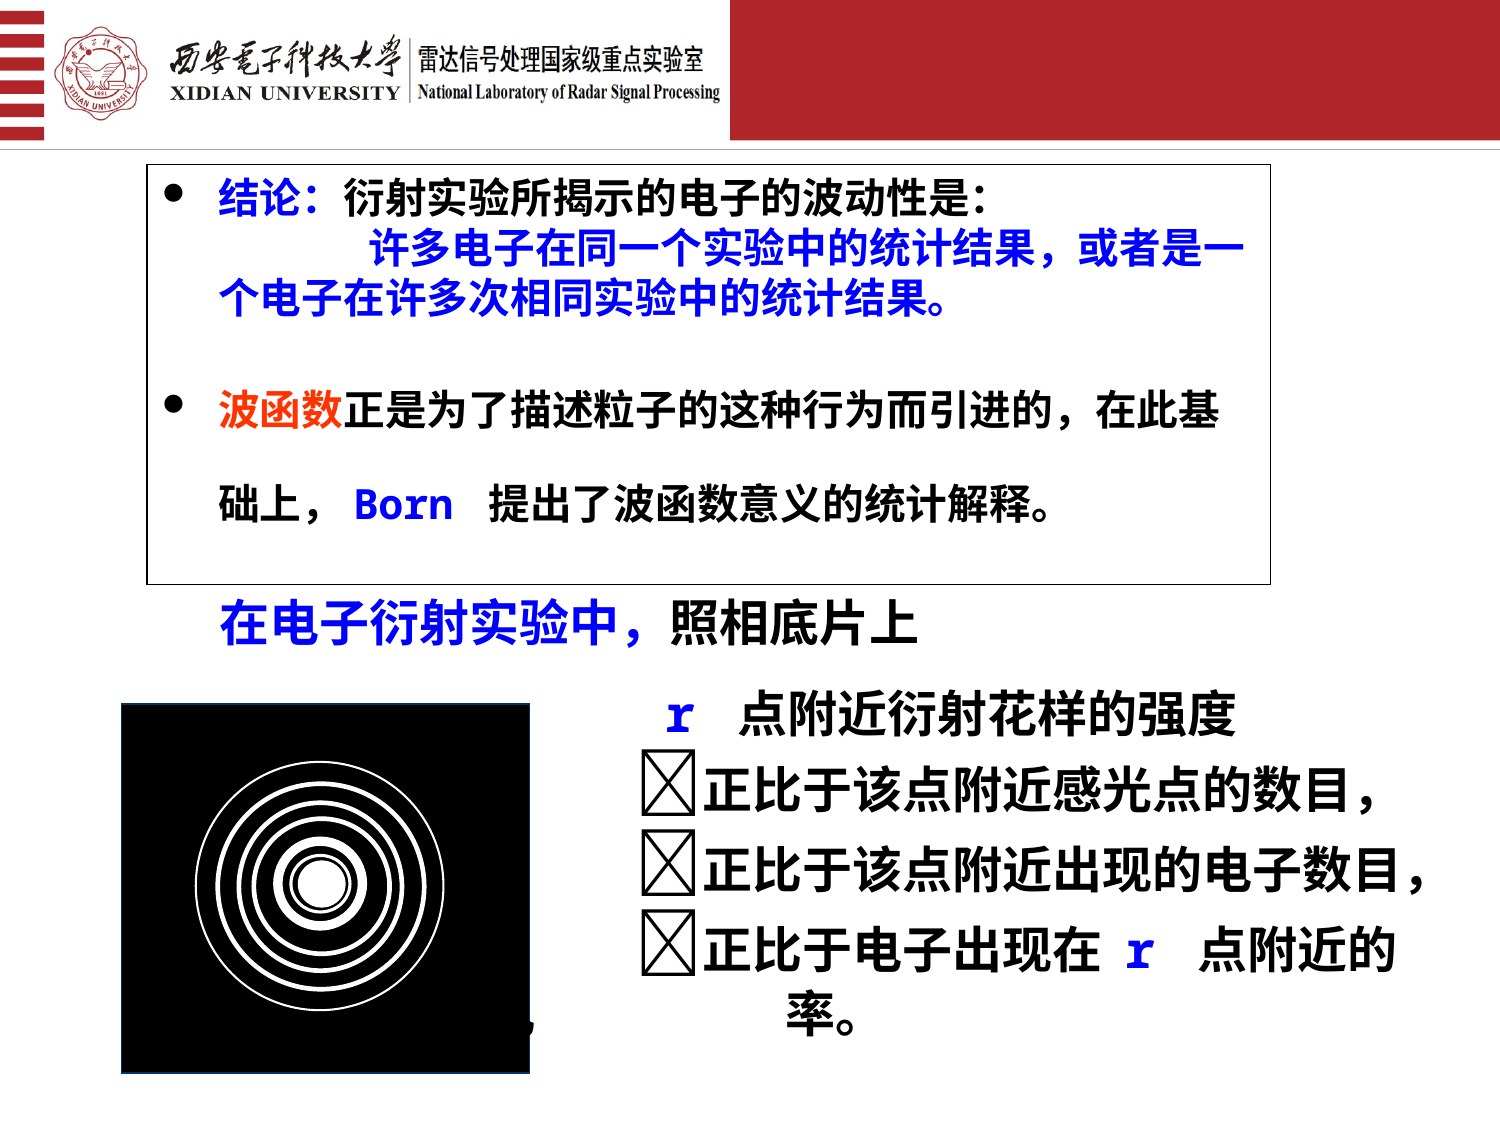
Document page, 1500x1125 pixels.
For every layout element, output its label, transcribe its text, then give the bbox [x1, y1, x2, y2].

text_box 在电子衍射实验中，照相底片上 [204, 584, 1271, 659]
text_box r 点附近衍射花样的强度 正比于该点附近感光点的数目， 正比于该点附近出现的电子数目， 正比于电子出现在 r 点附近的几 率。 [470, 674, 1442, 1050]
text_box 结论：衍射实验所揭示的电子的波动性是： 许多电子在同一个实验中的统计结果，或者是一个电子在许多次相同实验中的统计结果。 波函数正是为了描述粒子的这种行为而引进的，在此基础上，Born 提出了波函数意义的统计解释。 [147, 164, 1271, 585]
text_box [121, 703, 530, 1073]
picture [50, 21, 728, 125]
